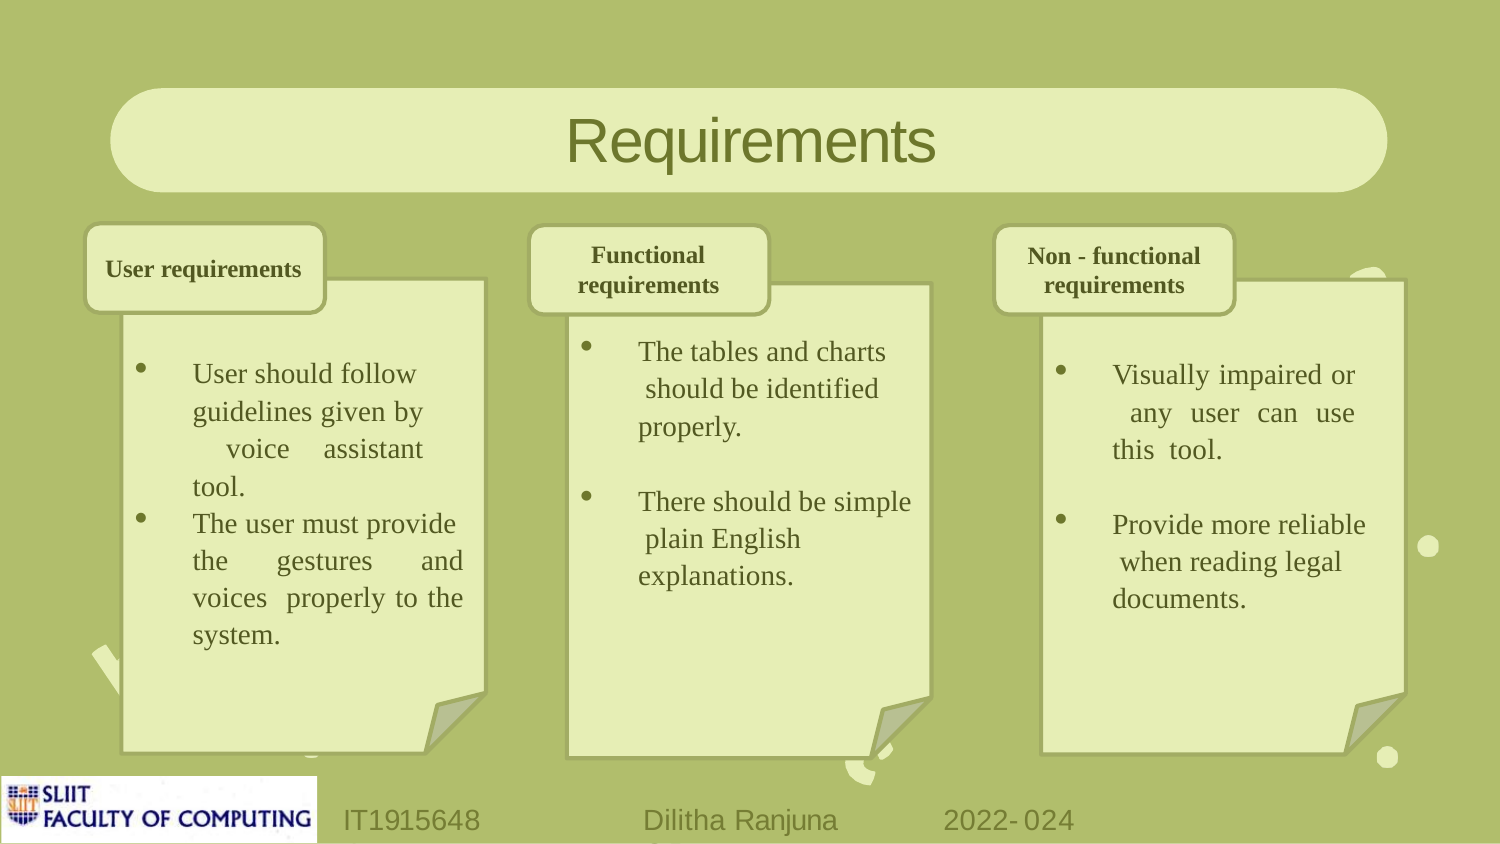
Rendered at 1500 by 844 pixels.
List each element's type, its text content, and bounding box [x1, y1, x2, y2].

text_box IT19156484 [341, 800, 497, 844]
title Requirements [563, 97, 940, 241]
text_box [1417, 535, 1439, 557]
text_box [991, 222, 1237, 317]
text_box Dilitha Ranjuna G.P. [641, 800, 891, 844]
text_box [110, 88, 1388, 193]
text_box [91, 276, 489, 758]
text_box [82, 220, 328, 316]
text_box 2022-024 [941, 801, 1077, 836]
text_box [526, 222, 772, 317]
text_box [564, 281, 934, 786]
text_box [1, 776, 318, 843]
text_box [1038, 242, 1409, 768]
